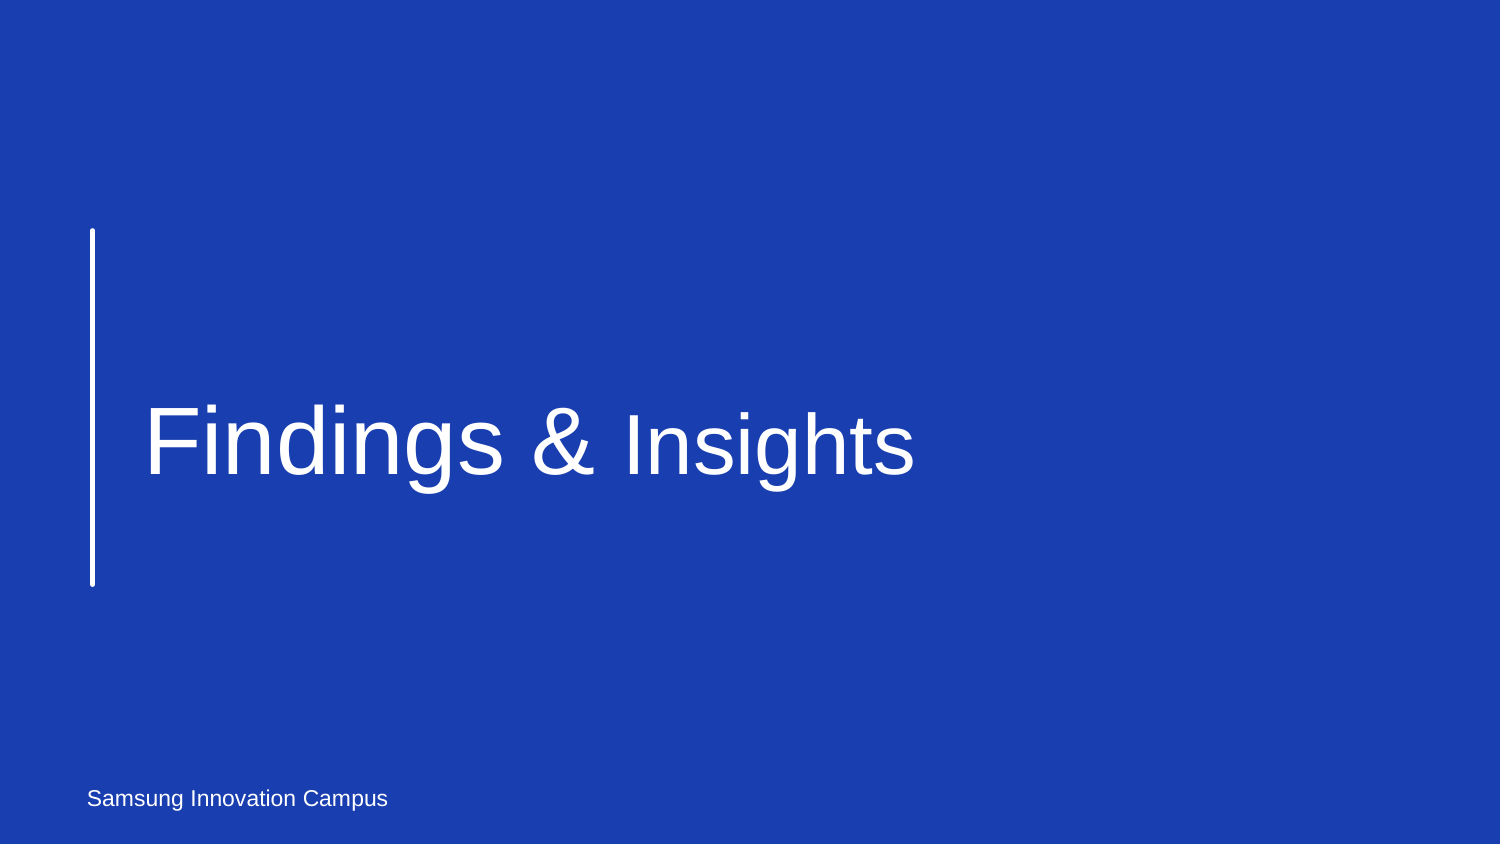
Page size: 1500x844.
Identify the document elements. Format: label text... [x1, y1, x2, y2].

text_box Findings & Insights [143, 355, 1206, 494]
text_box Samsung Innovation Campus [86, 778, 525, 812]
